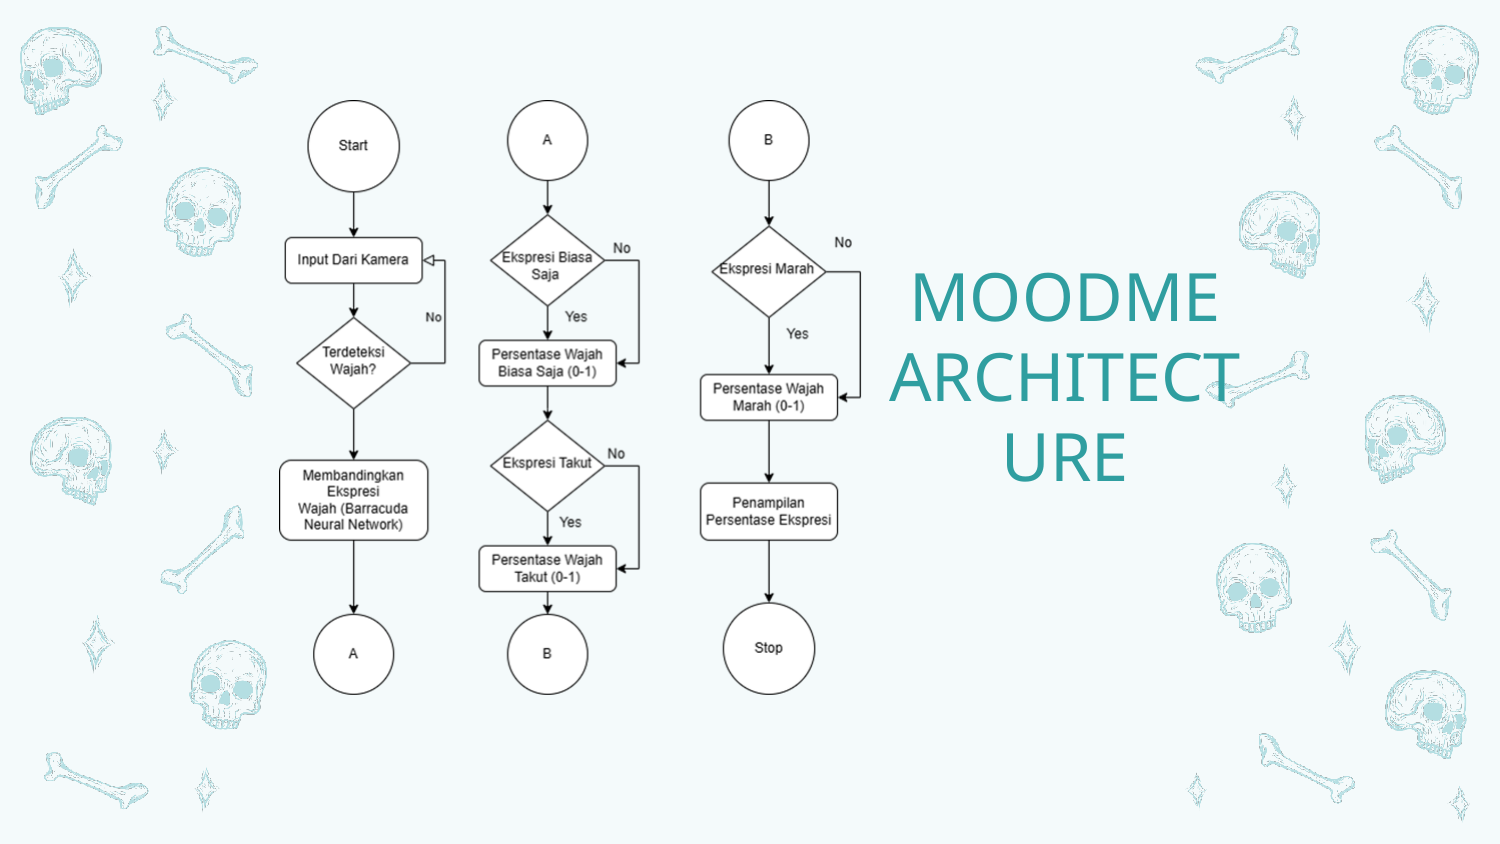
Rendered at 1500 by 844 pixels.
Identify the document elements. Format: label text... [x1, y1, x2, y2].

title MOODME ARCHITECTURE [874, 334, 1271, 510]
picture [0, 0, 1500, 844]
